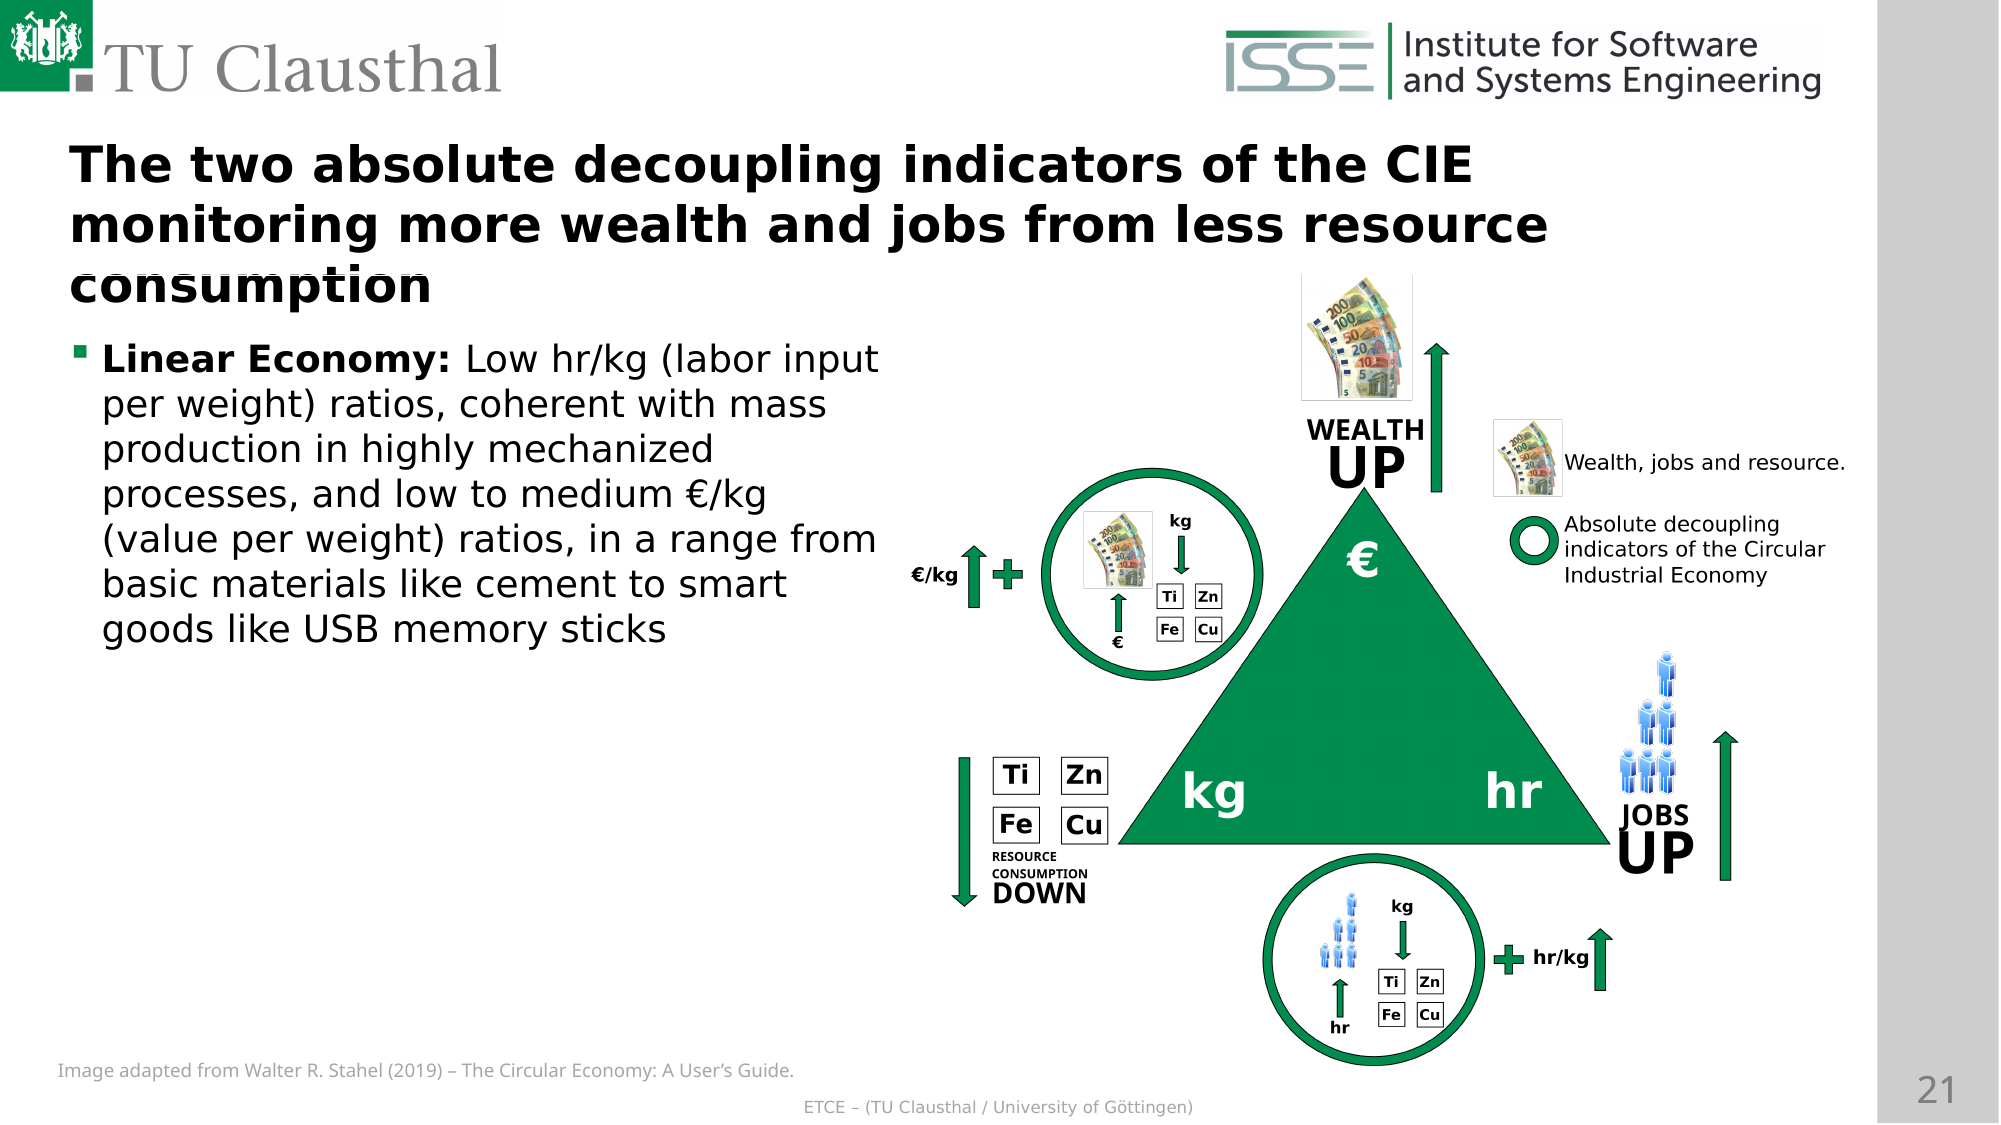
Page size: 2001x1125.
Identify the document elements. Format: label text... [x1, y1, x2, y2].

picture [1218, 22, 1826, 106]
picture [0, 0, 501, 92]
text_box Linear Economy: Low hr/kg (labor input per weight) ratios, coherent with mass production in highly mechanized processes, and low to medium €/kg (value per weight) ratios, in a range from basic materials like cement to smart goods like USB memory sticks Circular Economy: Higher hr/kg and €/kg ratios for reuse, remanufacture and selling performance (goods as a service), in a group with new technologies, such as life sciences and nanotechnologies, which by nature produce dematerialized objects. [54, 275, 904, 1051]
text_box Image adapted from Walter R. Stahel (2019) – The Circular Economy: A User’s Guide. [43, 1051, 1105, 1089]
picture [906, 275, 1881, 1067]
text_box The two absolute decoupling indicators of the CIE monitoring more wealth and jobs from less resource consumption [54, 125, 1818, 207]
